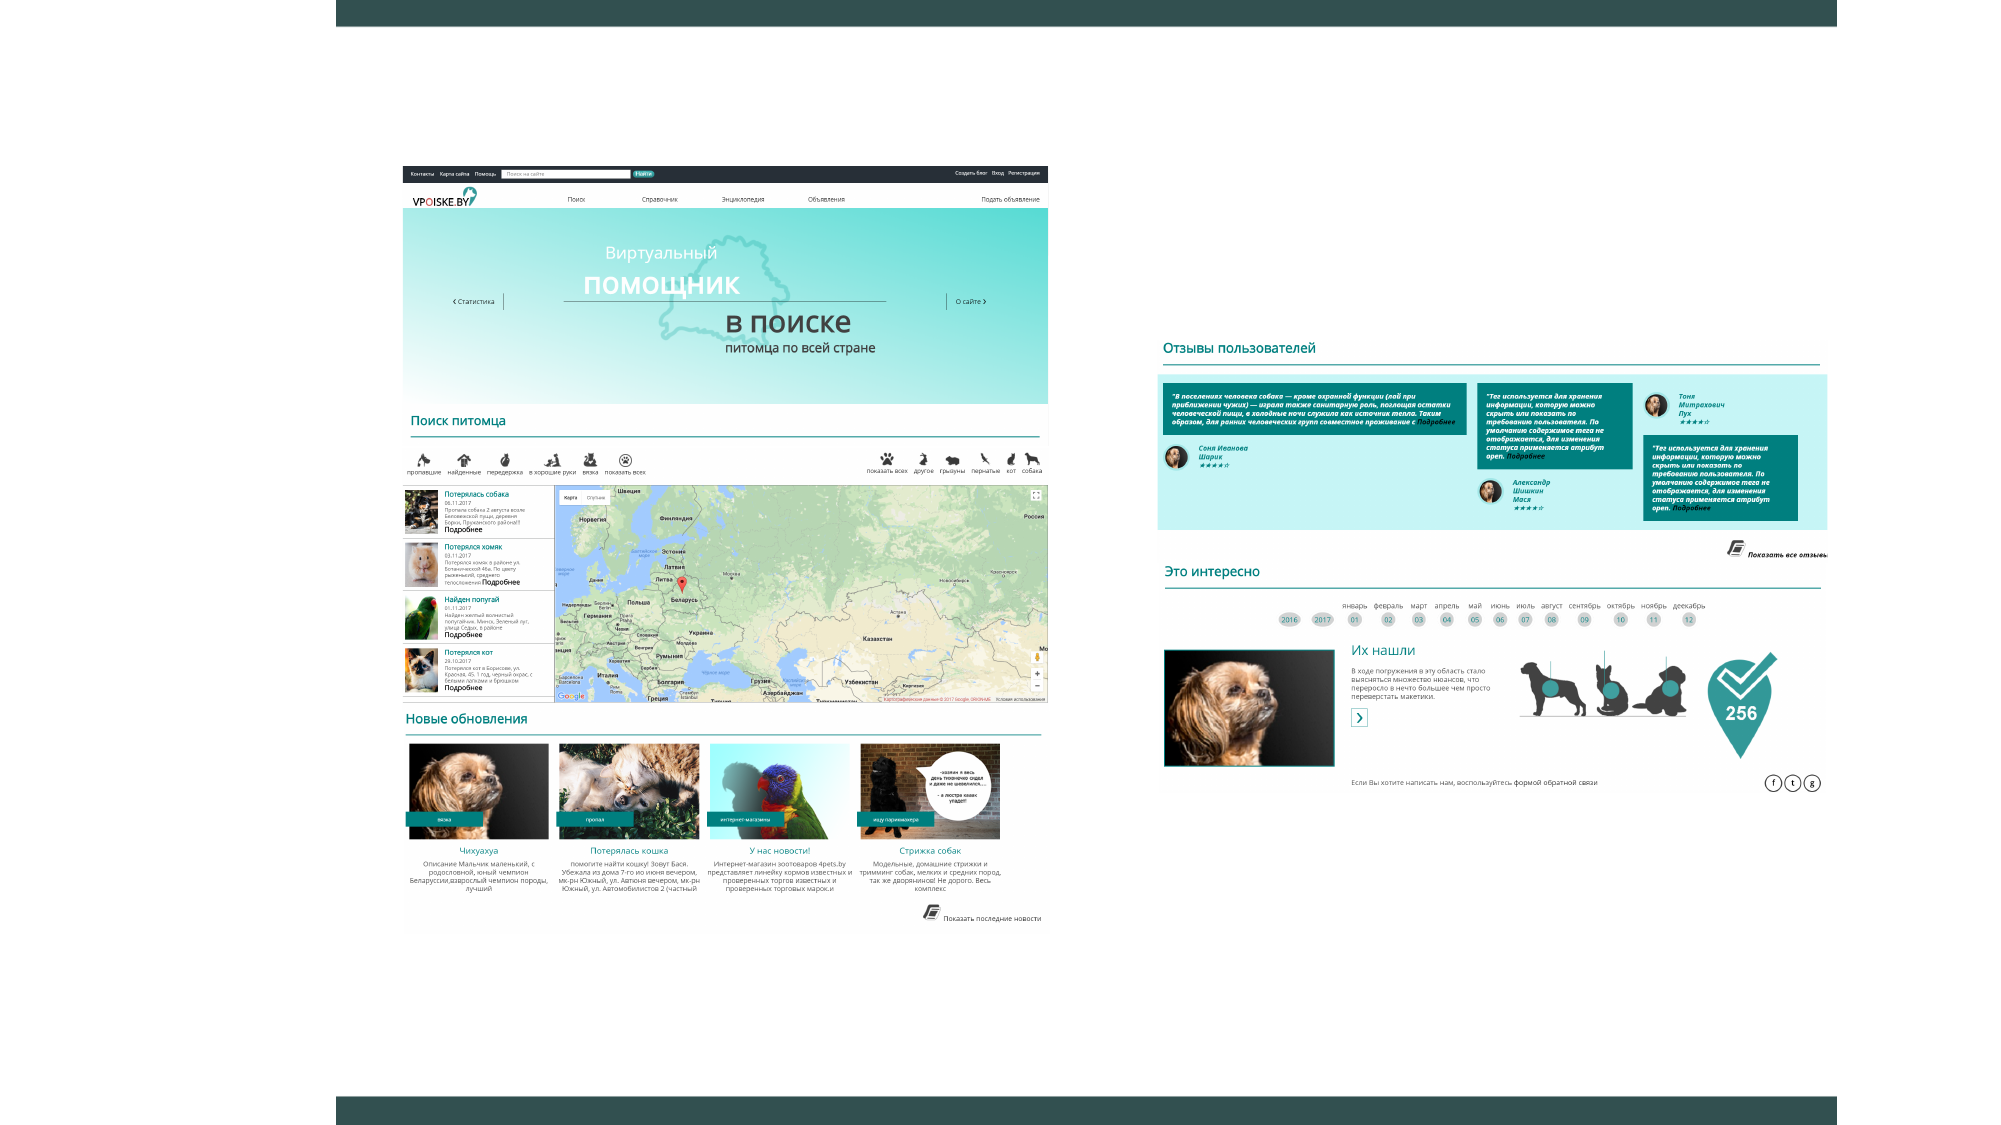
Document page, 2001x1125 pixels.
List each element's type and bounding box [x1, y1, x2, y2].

picture [336, 0, 1837, 1125]
